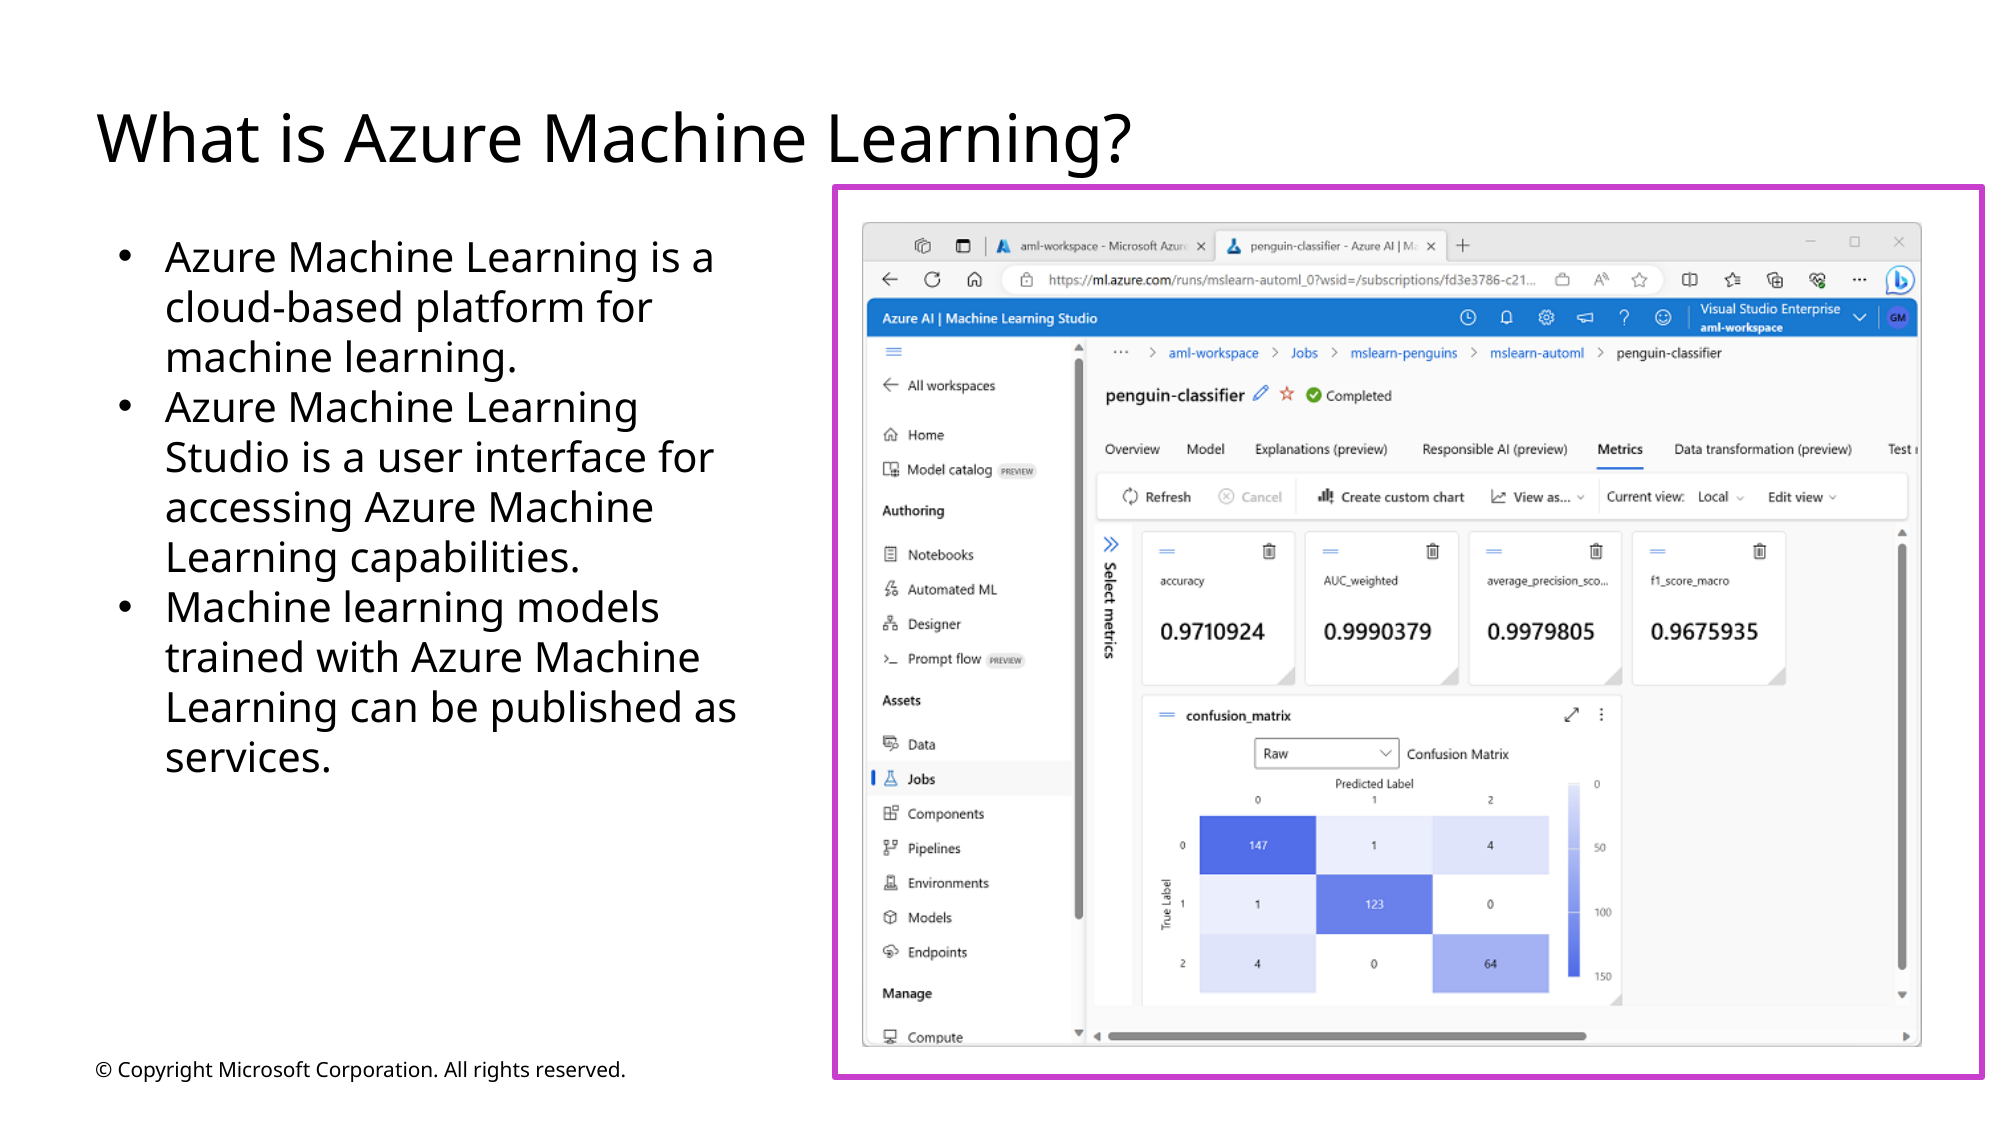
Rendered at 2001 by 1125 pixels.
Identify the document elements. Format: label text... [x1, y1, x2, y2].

picture [861, 222, 1923, 1048]
text_box [834, 186, 1983, 1078]
text_box Azure Machine Learning is a cloud-based platform for machine learning. Azure Machine Learning Studio is a user interface for accessing Azure Machine Learning capabilities. Machine learning models trained with Azure Machine Learning can be published as services. [103, 223, 769, 788]
title What is Azure Machine Learning? [96, 96, 1441, 157]
